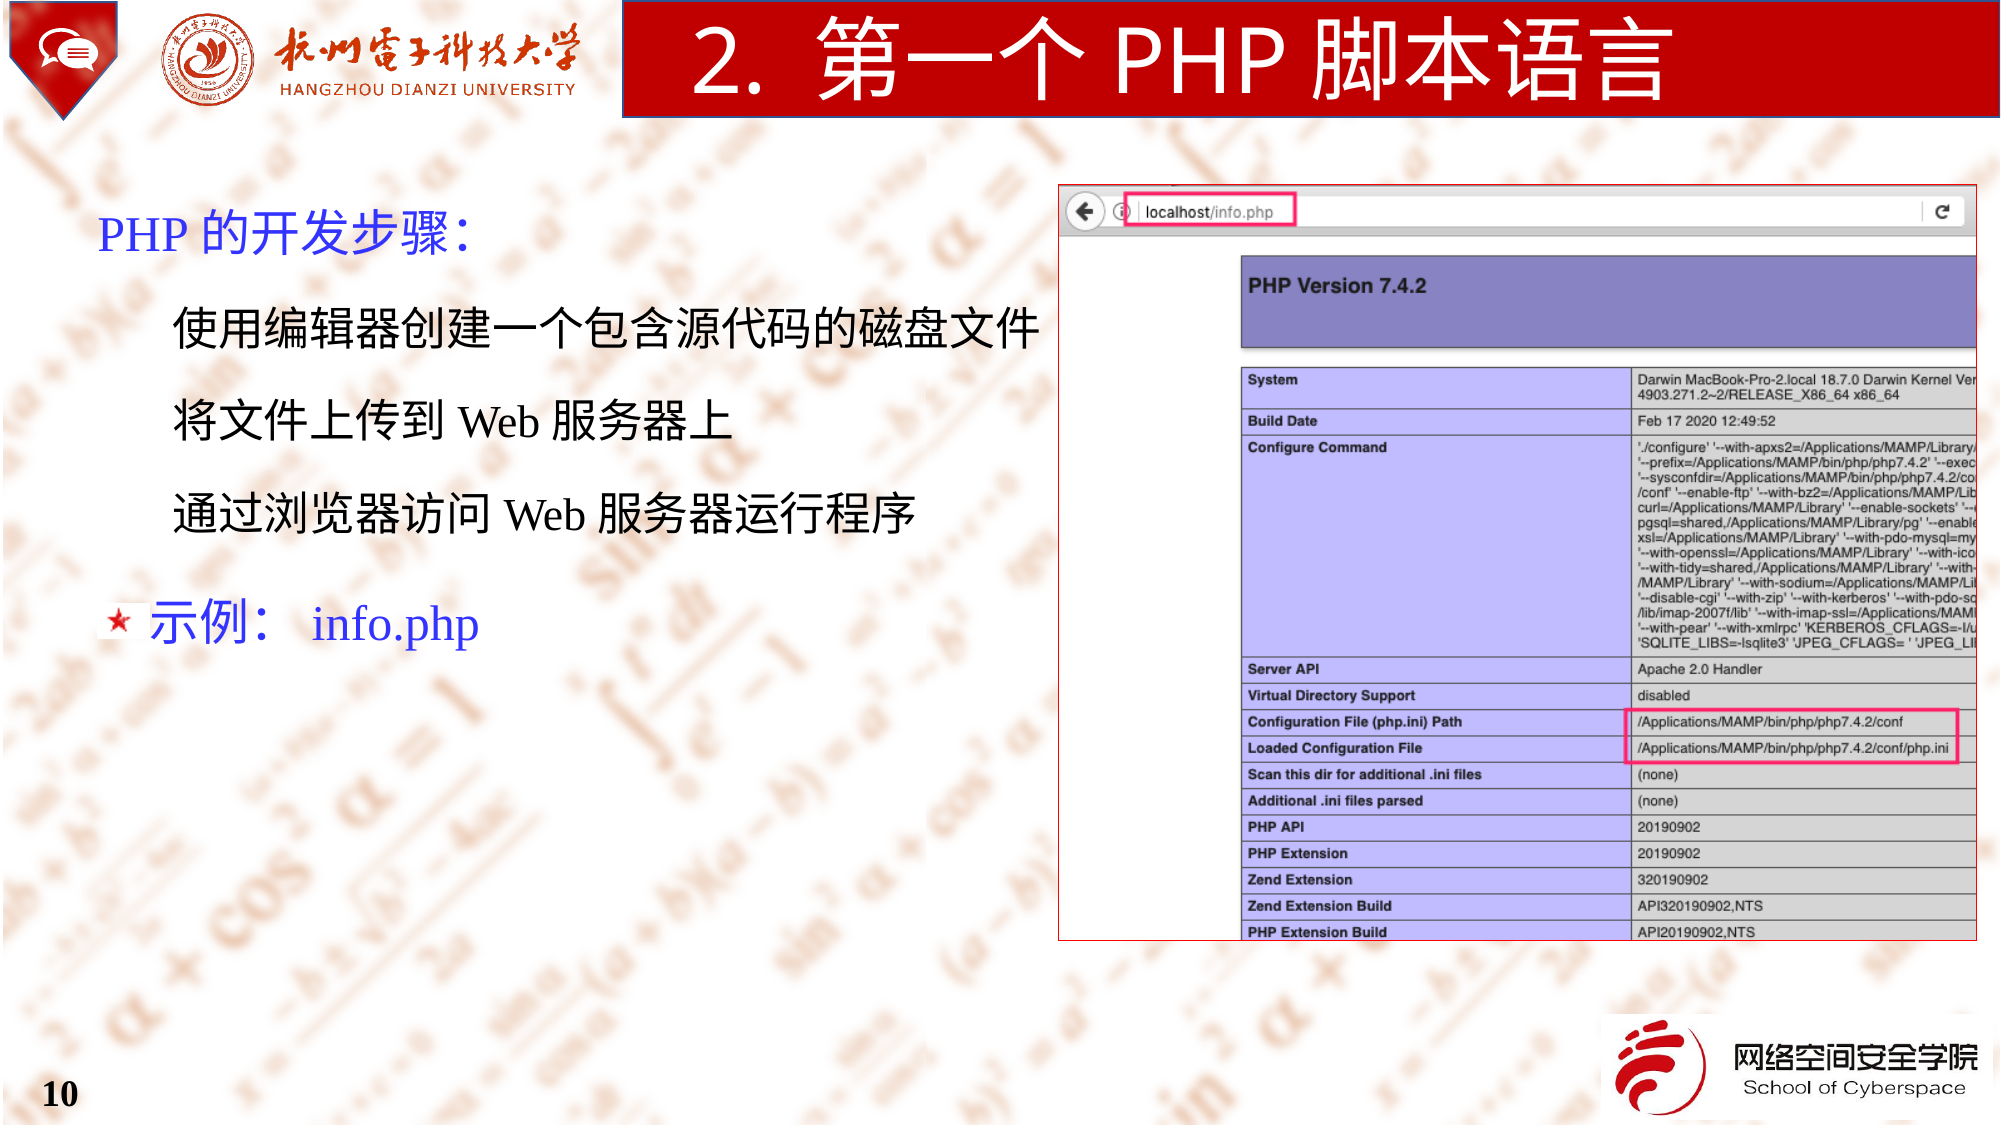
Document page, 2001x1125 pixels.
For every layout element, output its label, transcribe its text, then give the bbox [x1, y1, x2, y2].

picture [1057, 184, 1977, 941]
picture [155, 10, 591, 108]
text_box 2. 第一个PHP脚本语言 [674, 17, 1861, 97]
picture [1601, 1014, 1993, 1120]
slide_number 10 [26, 1061, 477, 1122]
text_box PHP的开发步骤： 使用编辑器创建一个包含源代码的磁盘文件 将文件上传到Web服务器上 通过浏览器访问Web服务器运行程序 示例：info.php [82, 163, 1442, 1032]
picture [97, 603, 150, 639]
